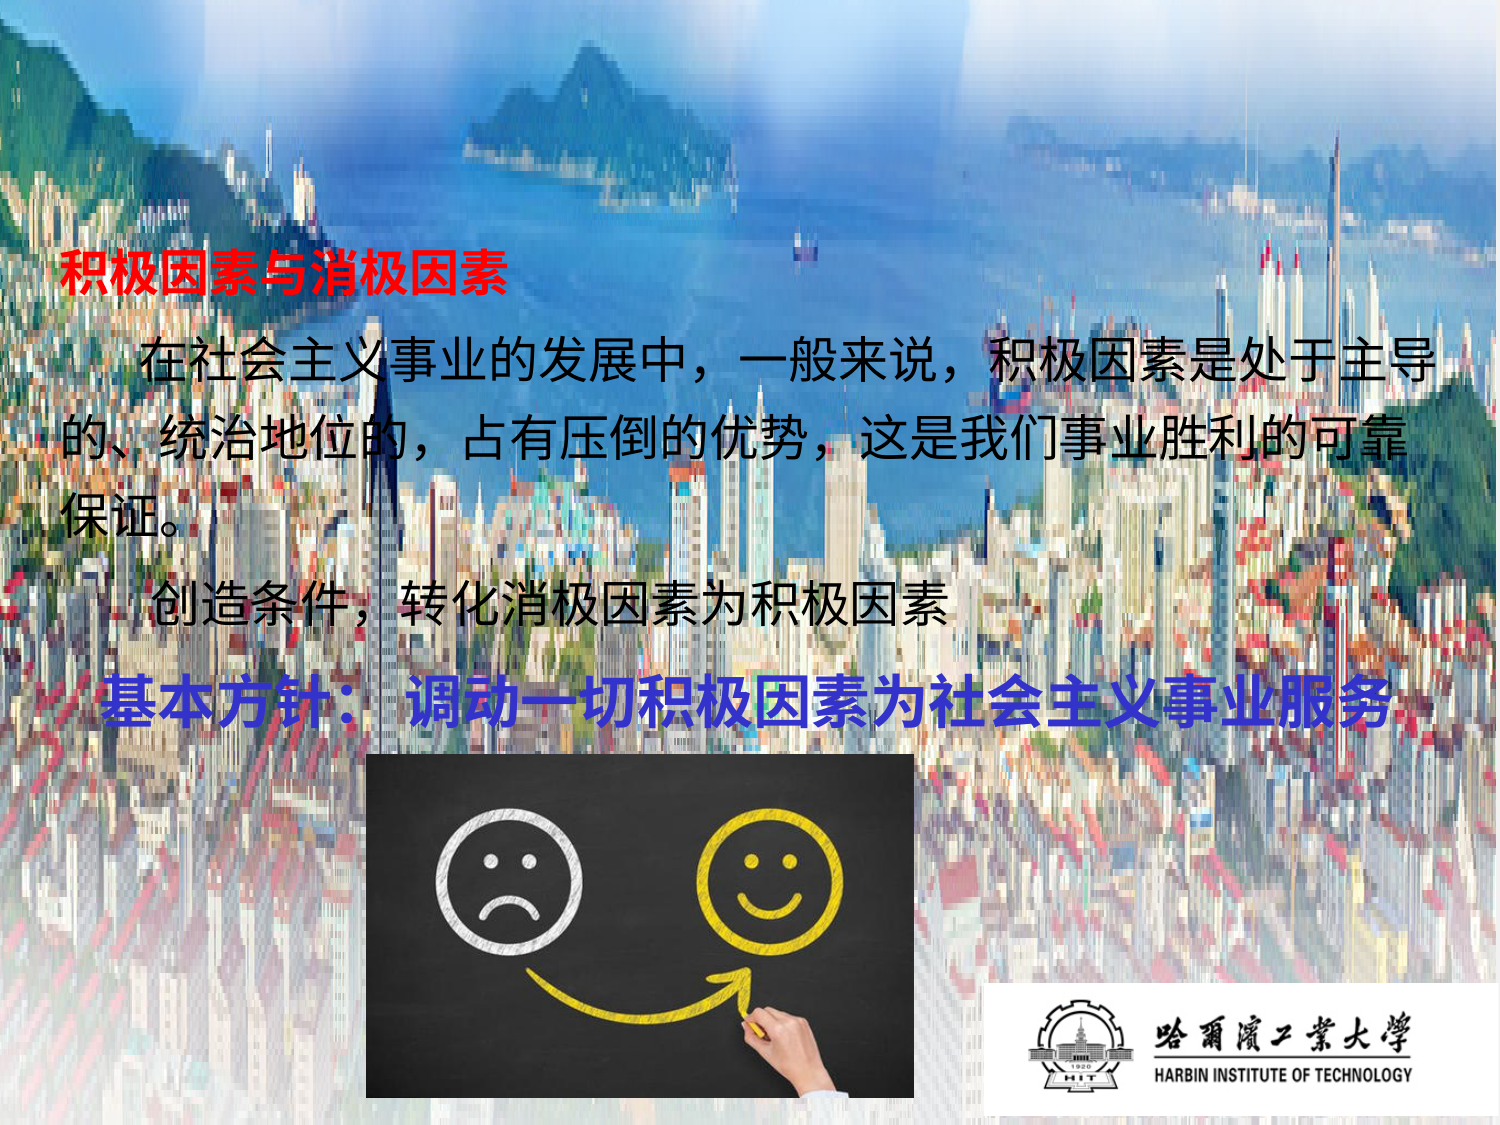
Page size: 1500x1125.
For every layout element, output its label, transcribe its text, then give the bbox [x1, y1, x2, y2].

list 积极因素与消极因素 在社会主义事业的发展中，一般来说，积极因素是处于主导的、统治地位的，占有压倒的优势，这是我们事业胜利的可靠保证。 创造条件，转化消极因素为积极因素 基本方针： 调动一切积极因素为社会主义事业服务 [44, 215, 1456, 783]
picture [0, 0, 1500, 1125]
